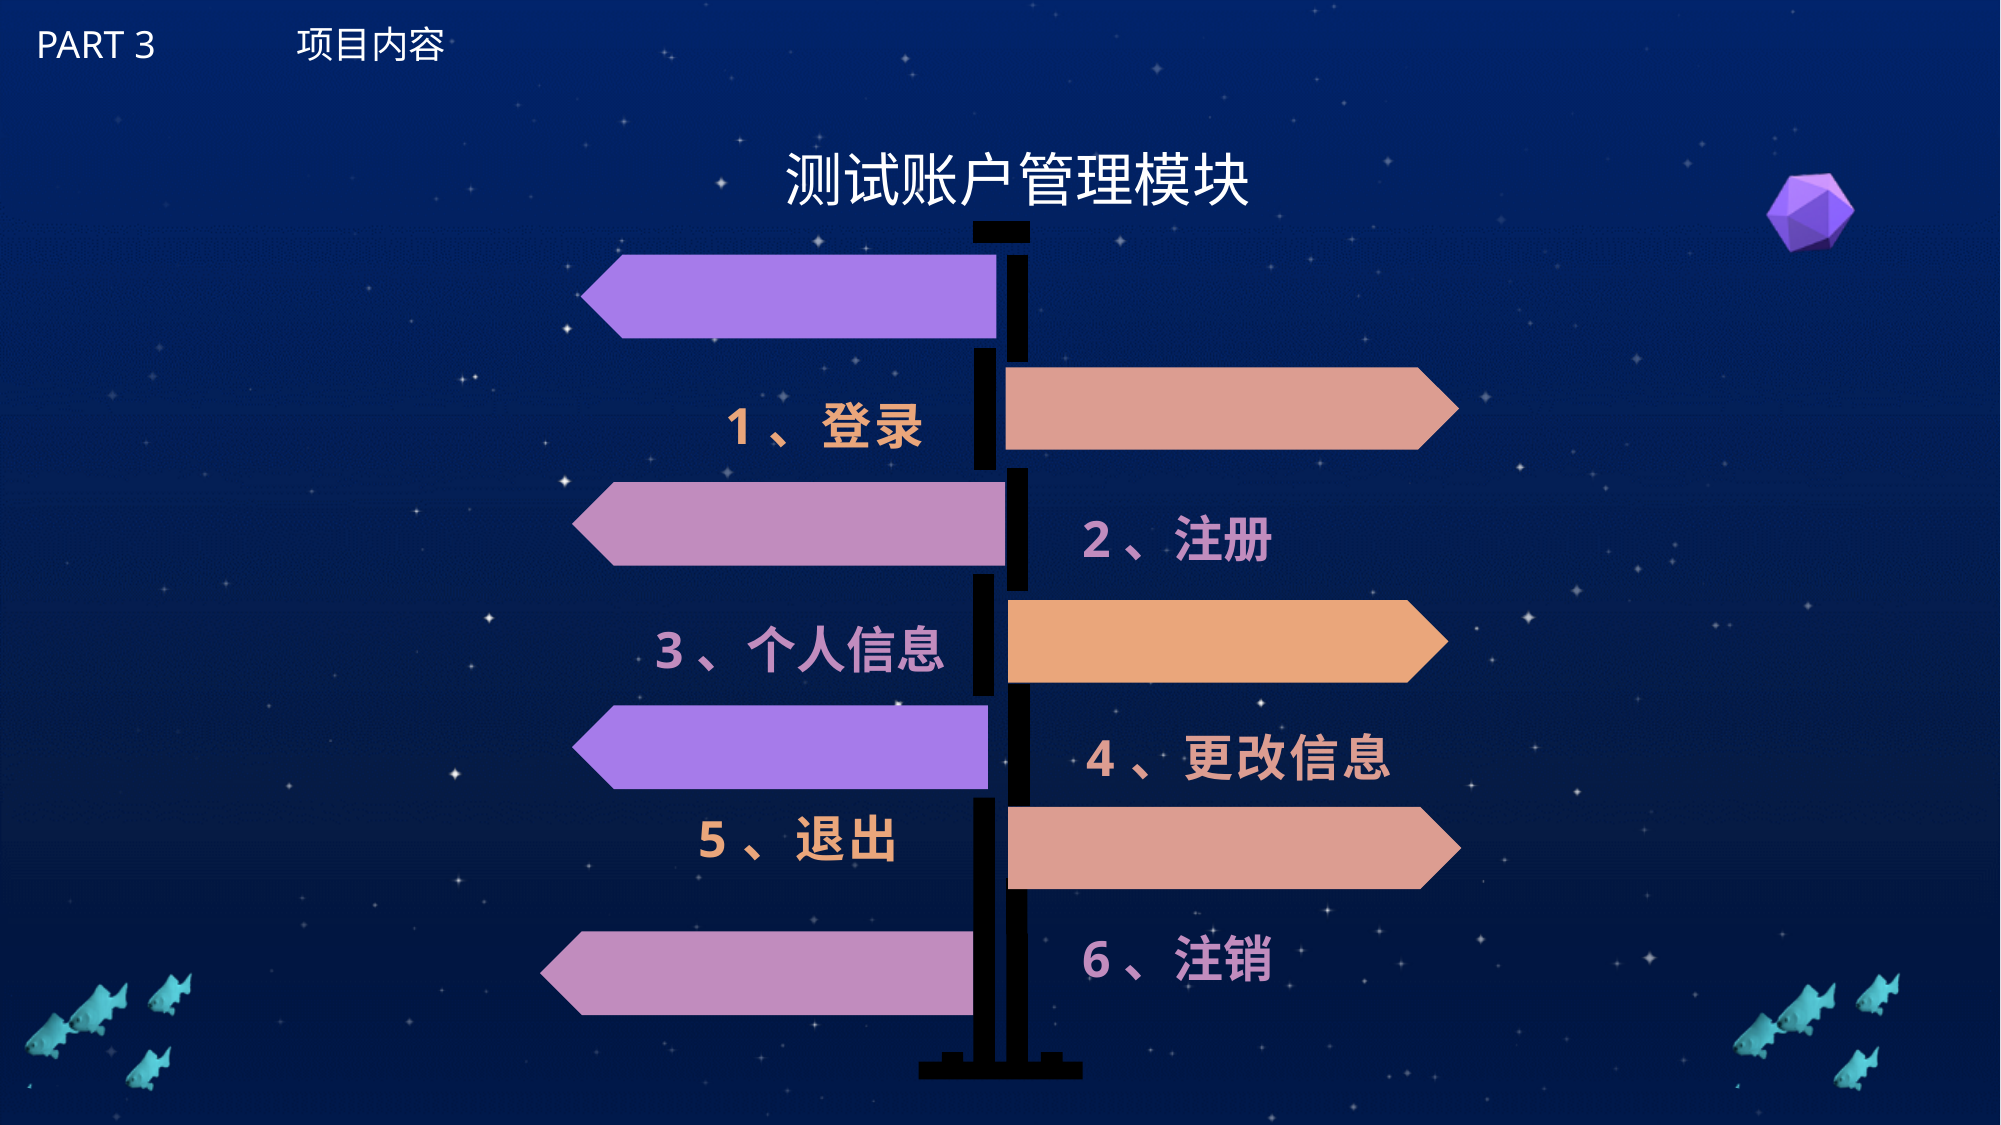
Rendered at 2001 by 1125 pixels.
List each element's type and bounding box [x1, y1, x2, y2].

text_box [12, 13, 564, 75]
picture [0, 0, 2001, 1125]
